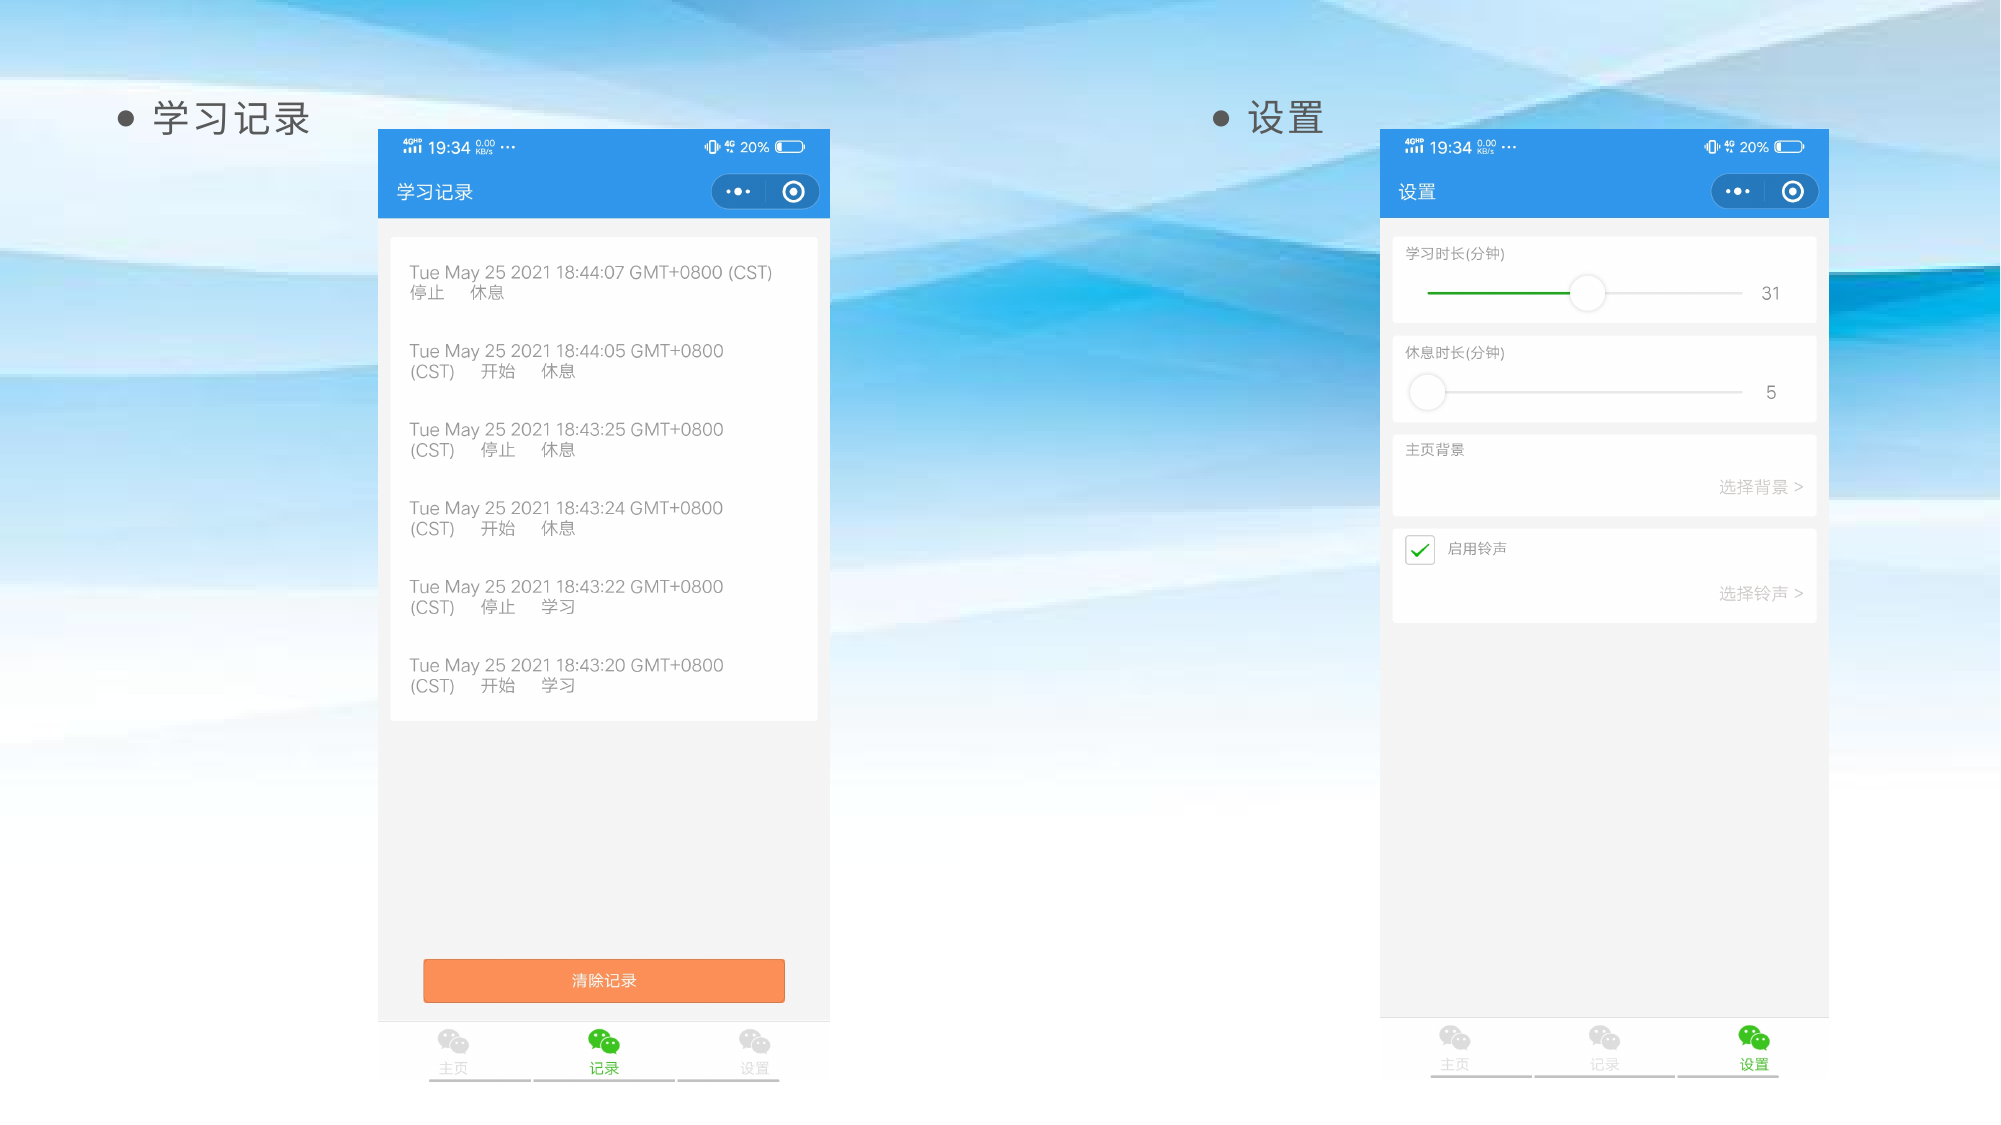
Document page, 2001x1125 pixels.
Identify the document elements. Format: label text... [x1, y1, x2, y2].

picture [0, 0, 2001, 1125]
list 学习记录 [99, 73, 1380, 1026]
list 学习记录 [1381, 73, 1900, 1026]
text_box 设置 [1195, 73, 1381, 147]
